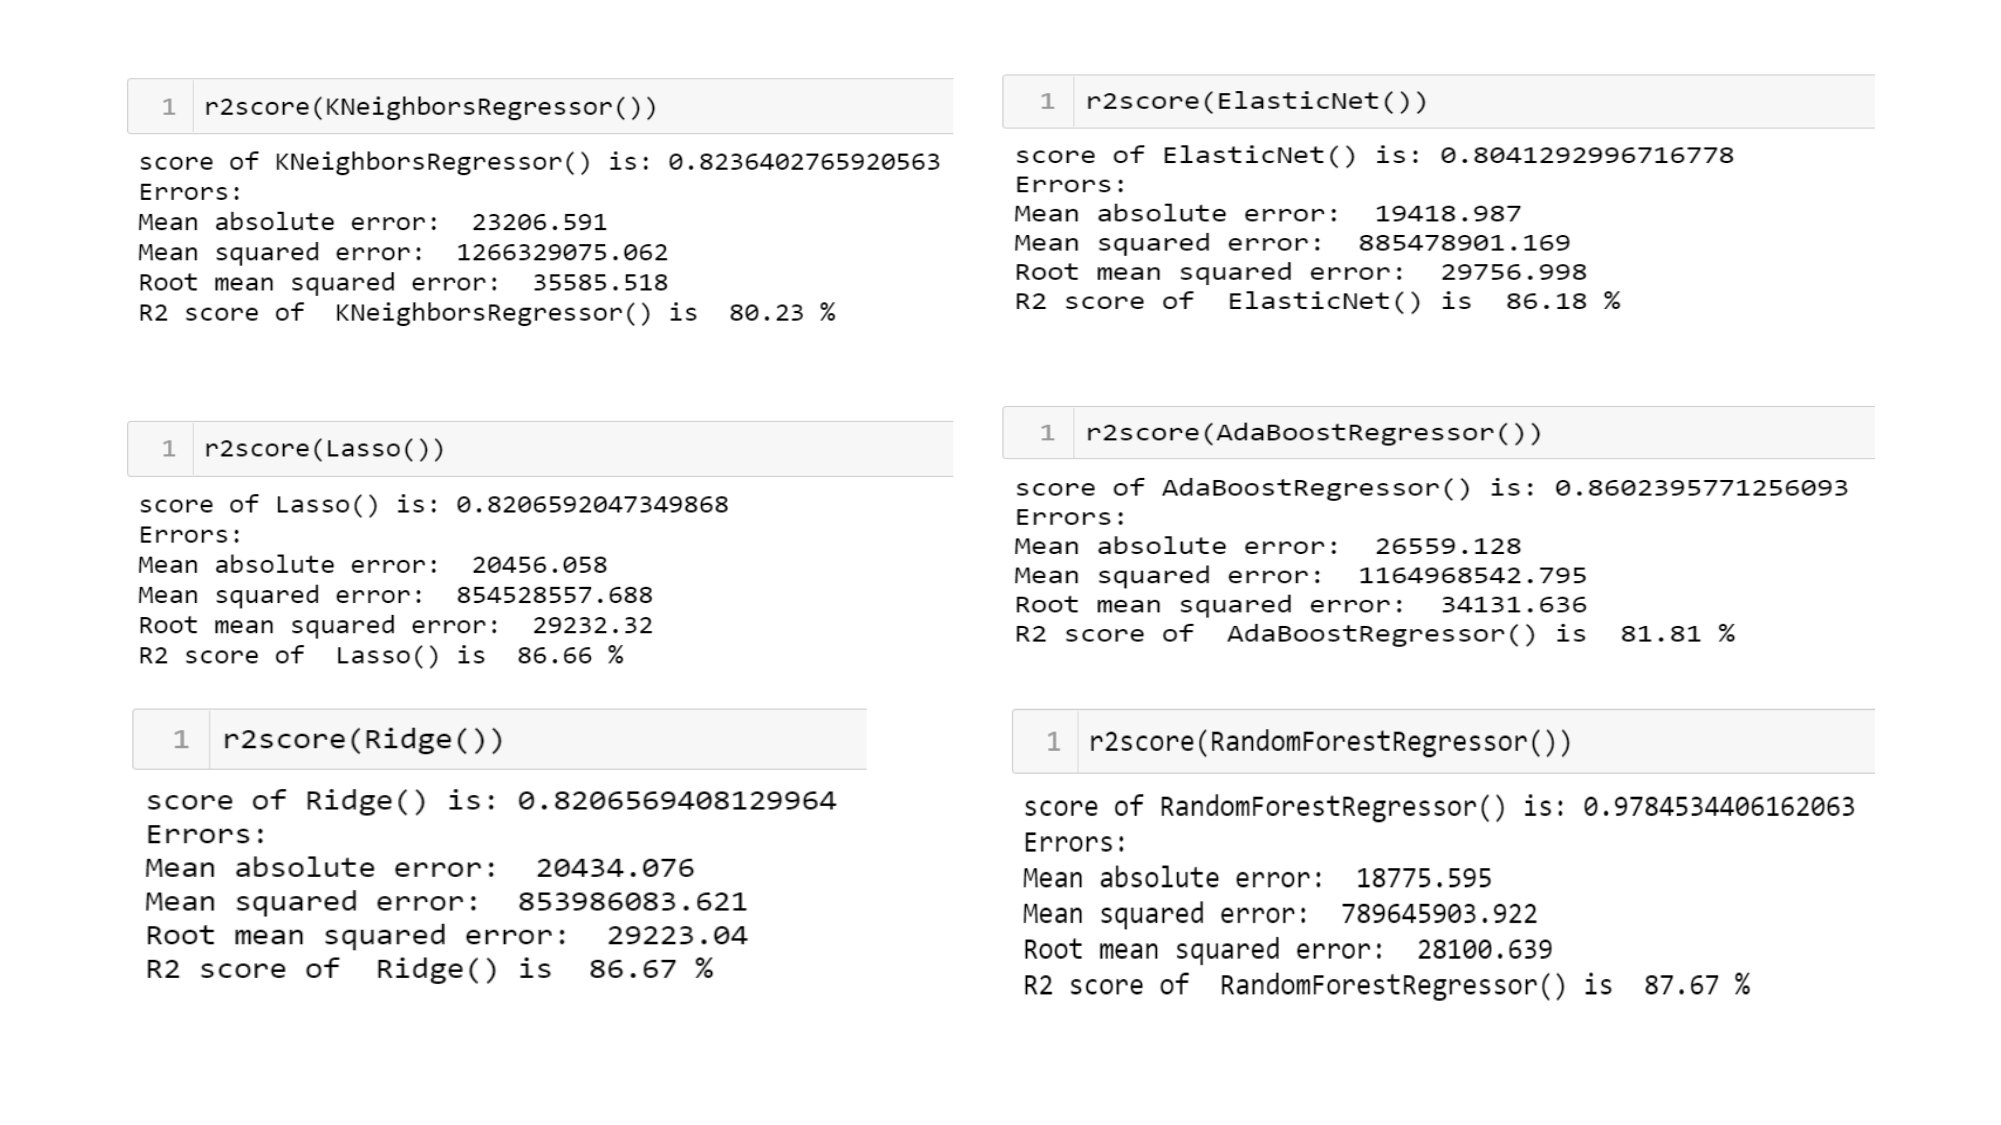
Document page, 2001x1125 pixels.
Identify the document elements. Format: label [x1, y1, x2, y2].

picture [124, 64, 954, 676]
picture [124, 691, 867, 1029]
picture [999, 64, 1876, 676]
picture [1011, 691, 1876, 1029]
